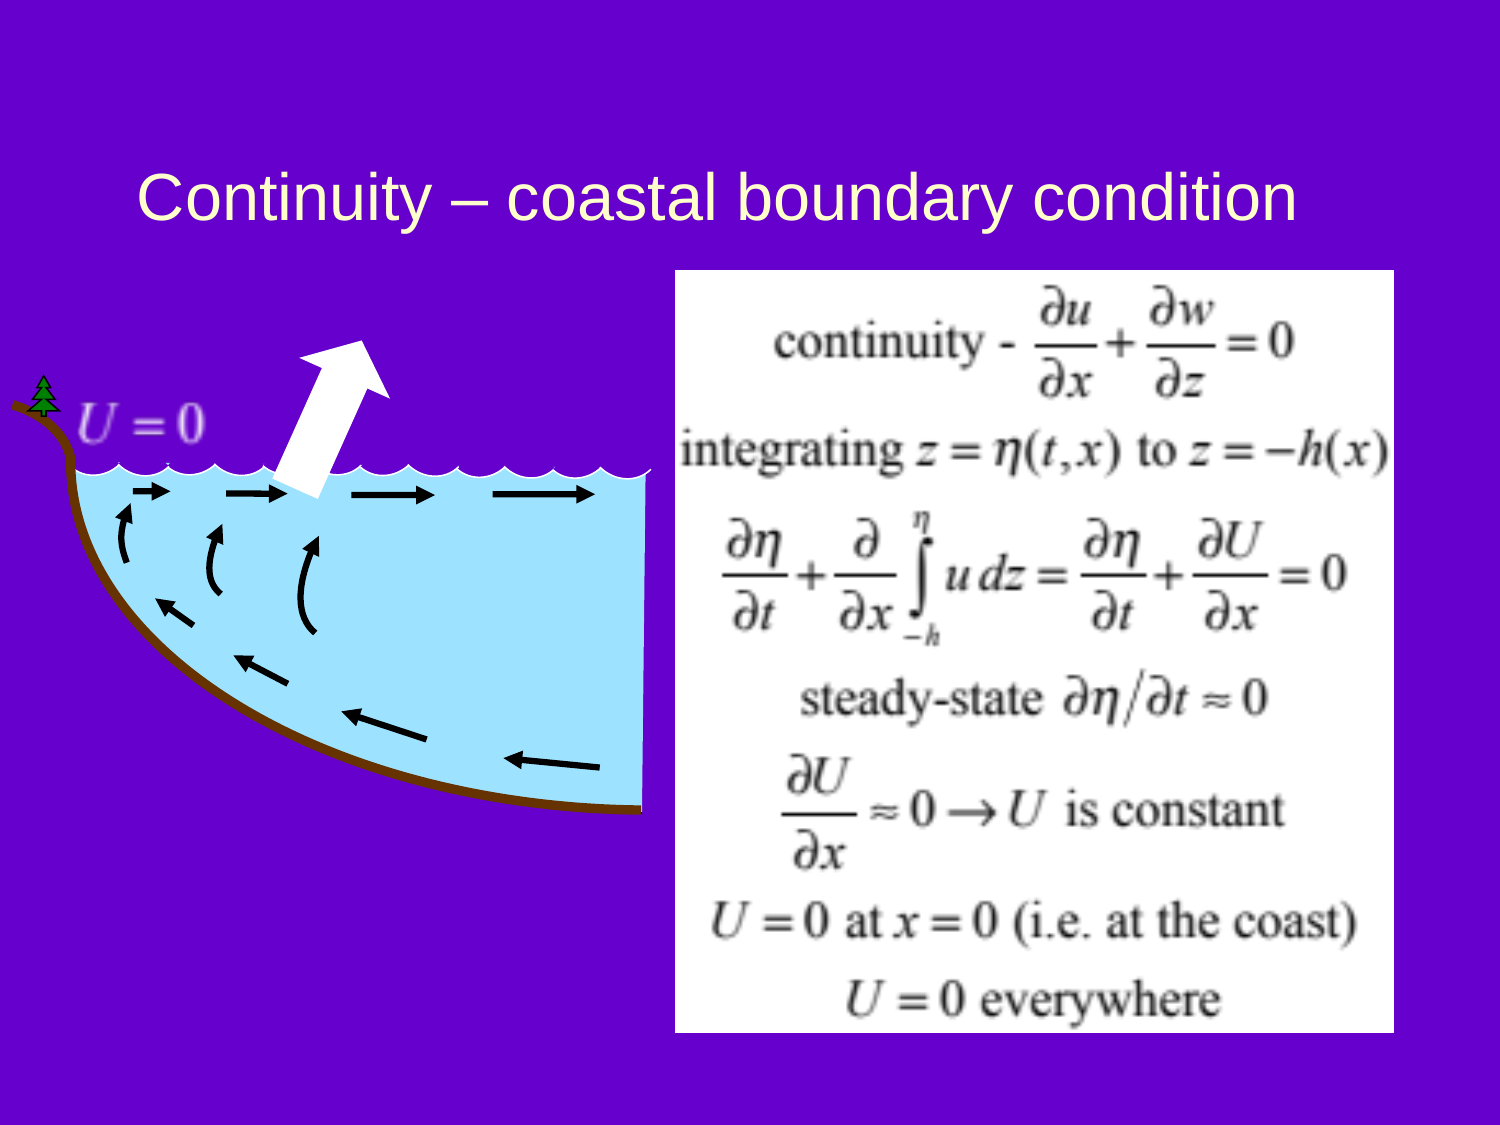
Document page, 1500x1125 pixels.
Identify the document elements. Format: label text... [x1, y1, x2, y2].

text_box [674, 270, 1395, 1034]
title Continuity – coastal boundary condition [48, 99, 1388, 288]
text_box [0, 332, 645, 811]
